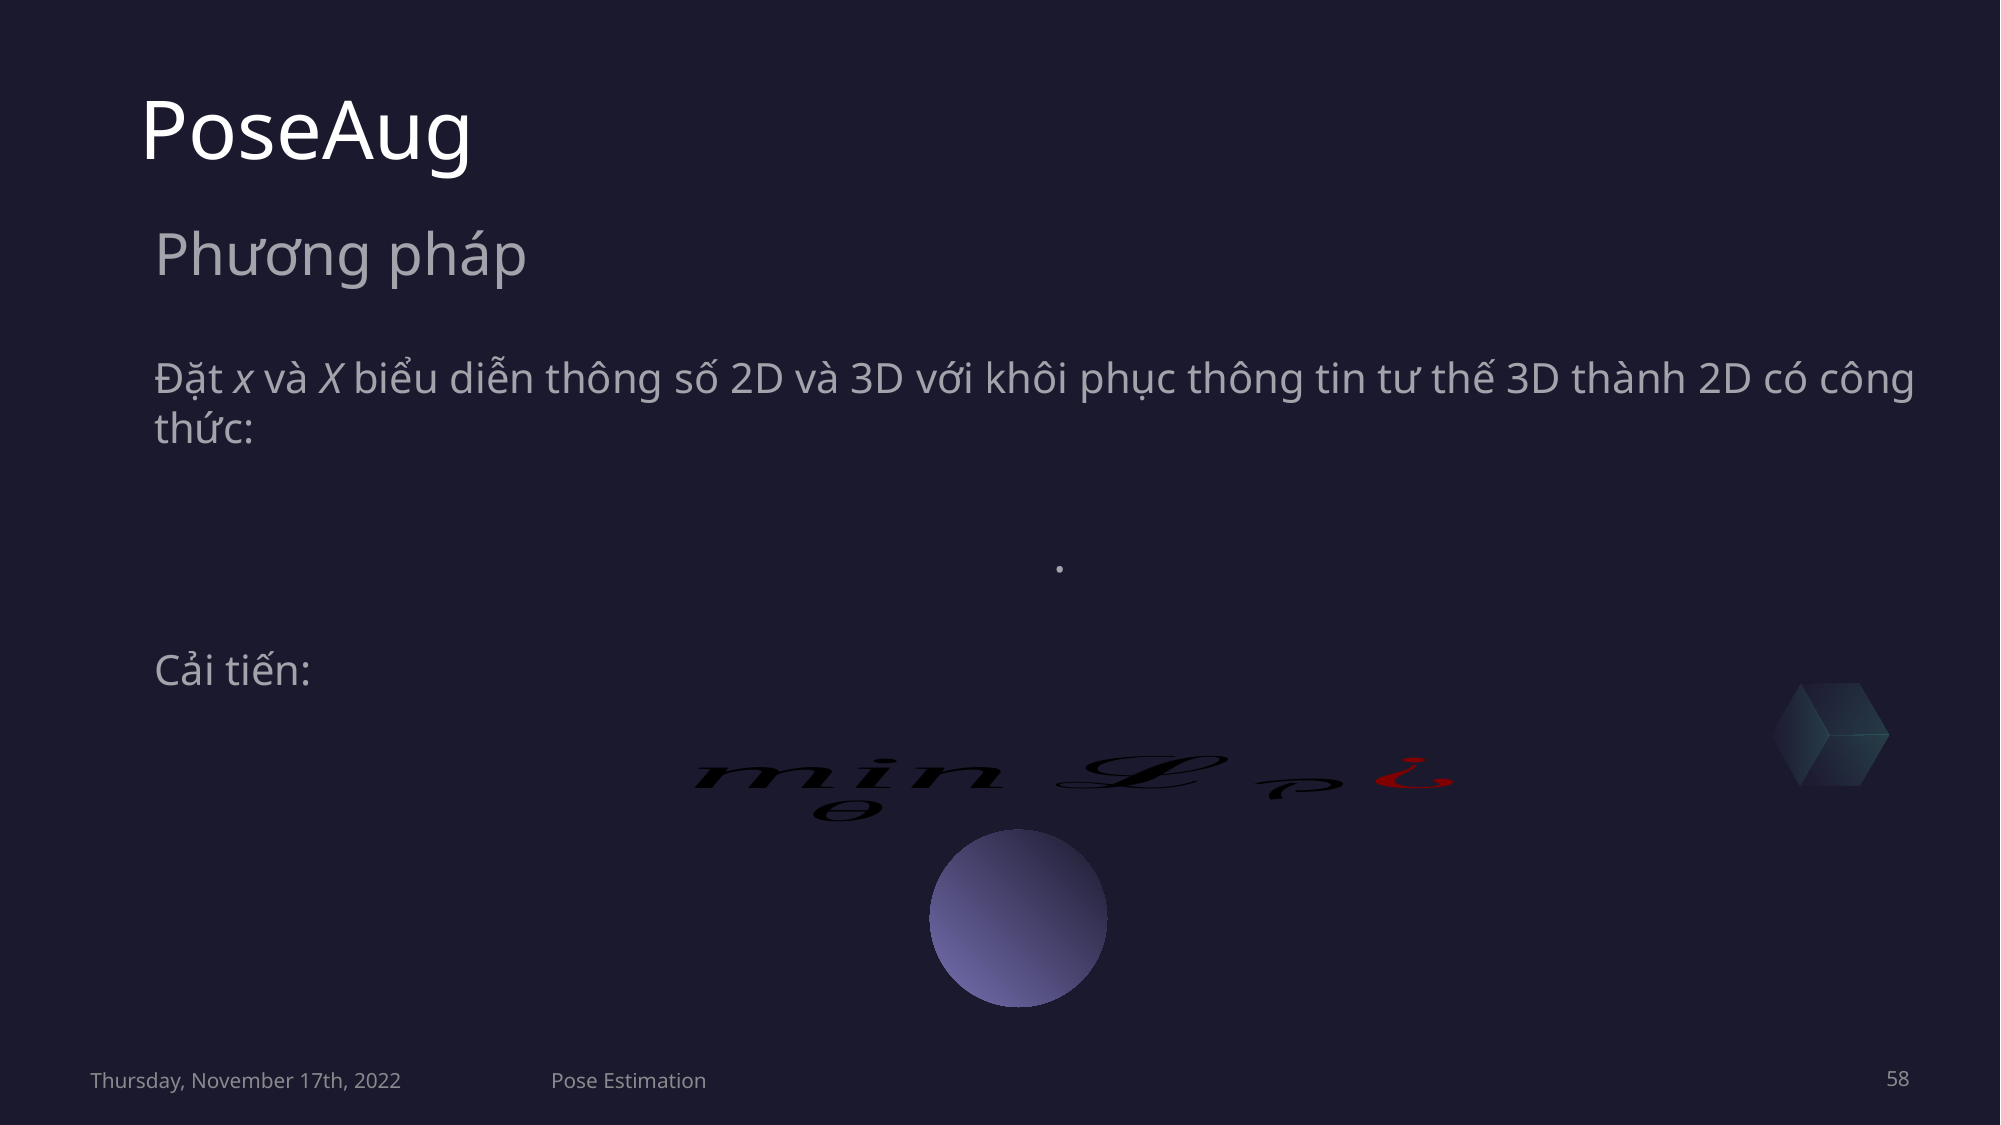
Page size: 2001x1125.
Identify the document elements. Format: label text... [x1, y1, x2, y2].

title PoseAug [139, 48, 792, 176]
text_box Phương pháp [139, 223, 1959, 295]
slide_number 58 [1632, 1067, 1910, 1093]
footer Pose Estimation [551, 1067, 1598, 1093]
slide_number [90, 1067, 522, 1093]
text_box Cải tiến: [139, 636, 1959, 701]
